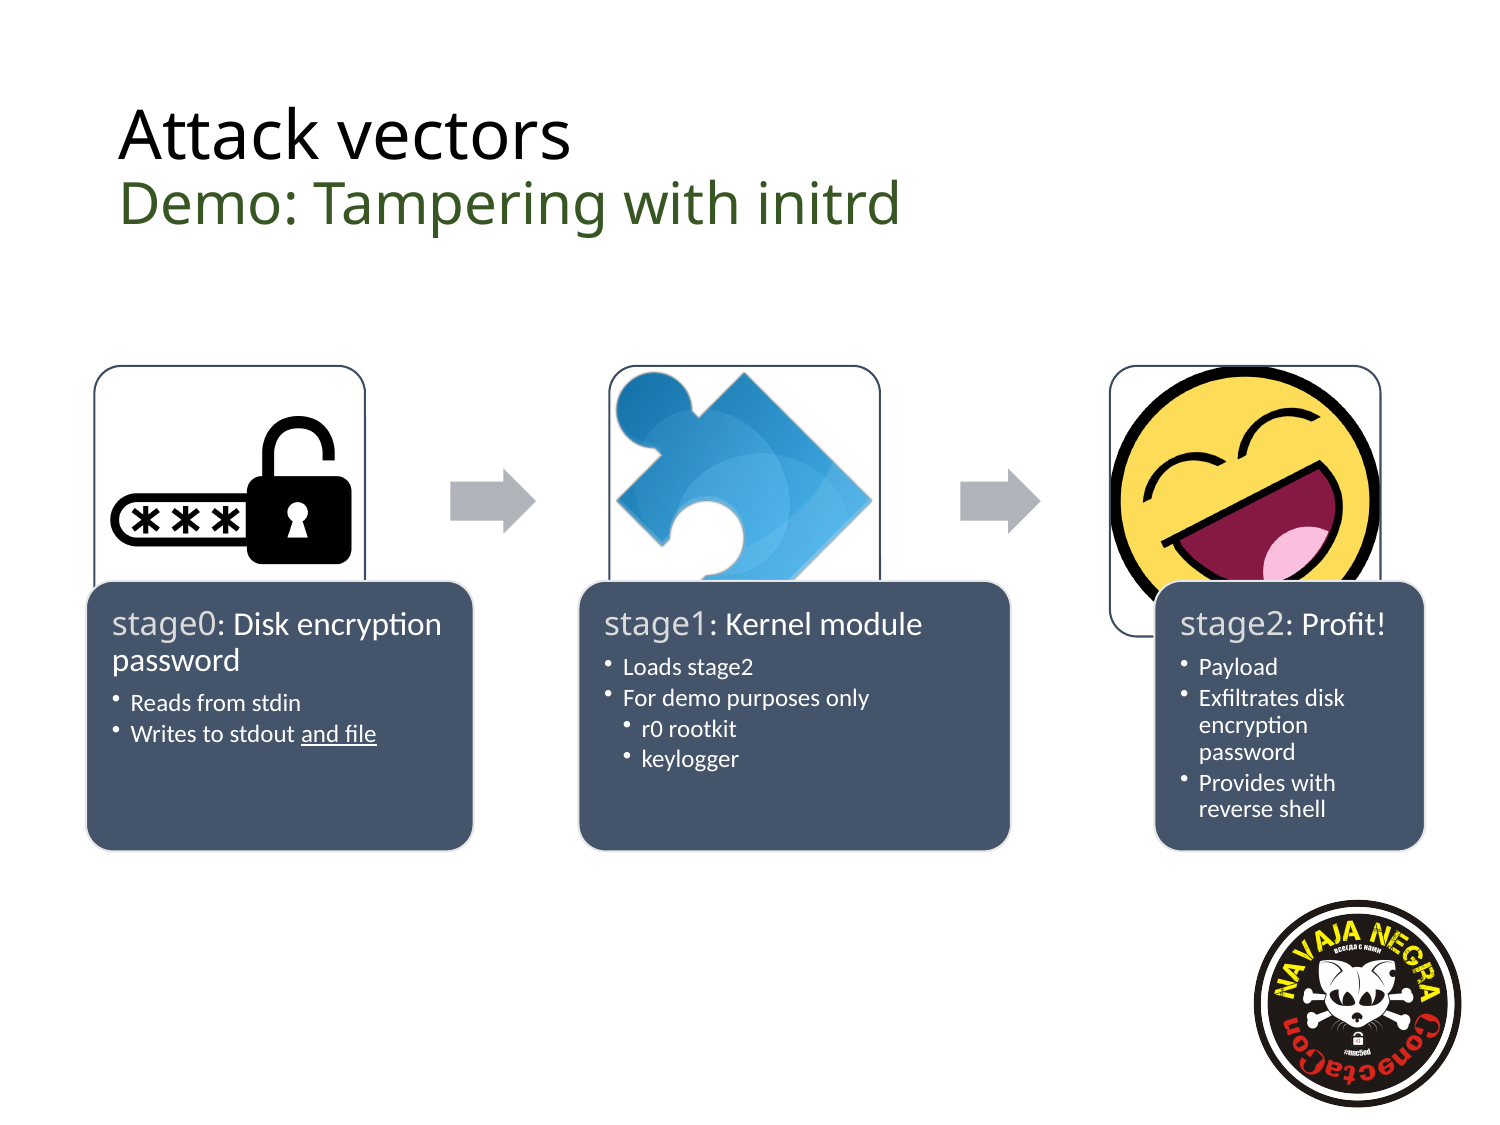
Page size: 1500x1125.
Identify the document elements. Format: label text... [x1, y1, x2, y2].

picture [1253, 899, 1462, 1108]
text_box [79, 268, 1425, 896]
title Attack vectors Demo: Tampering with initrd [103, 59, 1397, 268]
